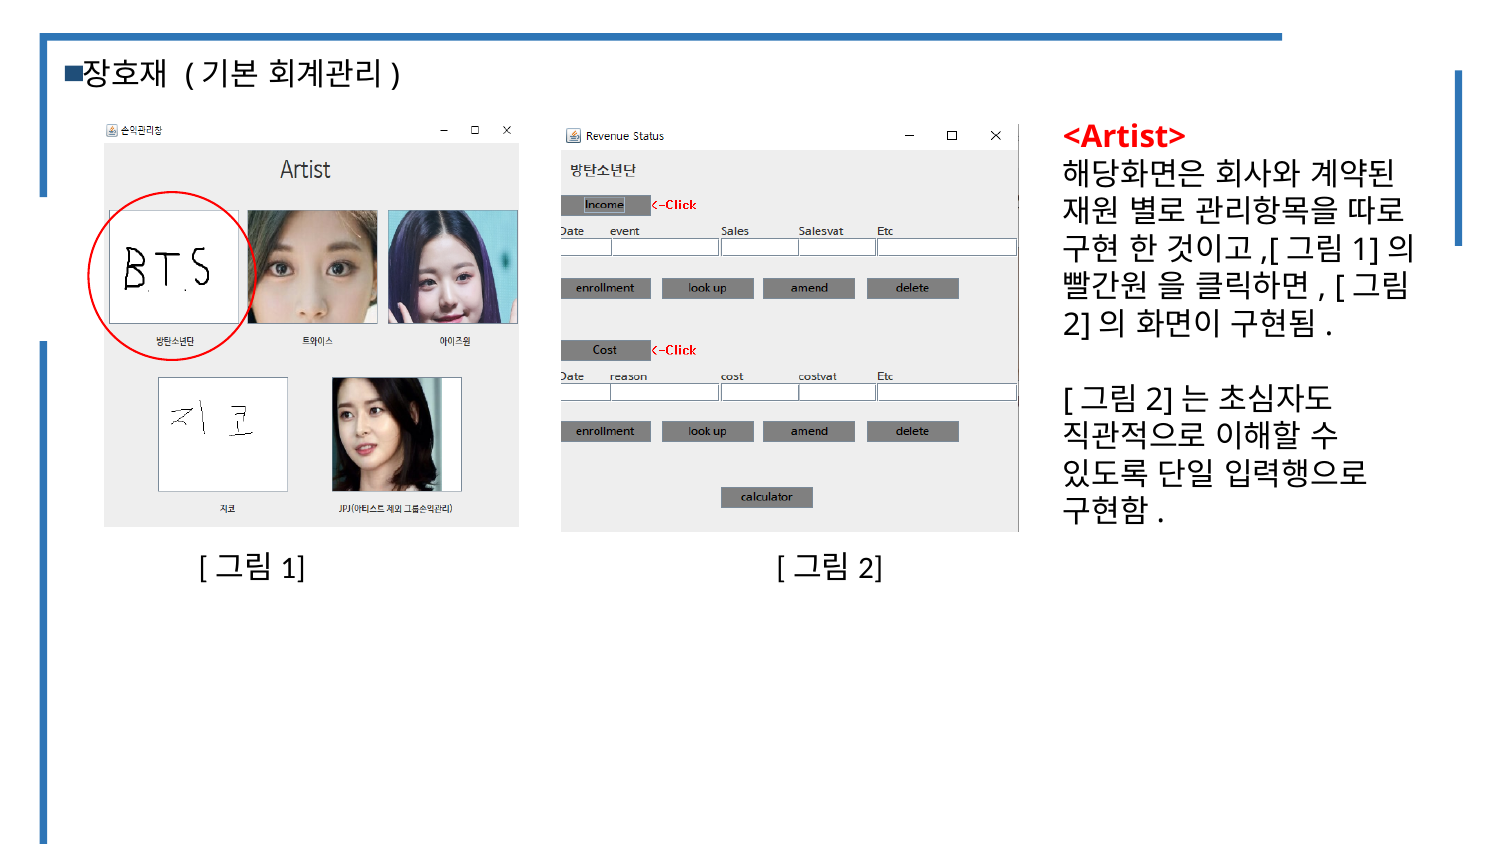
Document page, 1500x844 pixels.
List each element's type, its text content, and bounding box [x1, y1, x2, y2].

text_box <Artist> 해당화면은 회사와 계약된 재원 별로 관리항목을 따로 구현 한 것이고,[그림1]의 빨간원 을 클릭하면, [그림2]의 화면이 구현됨. [그림2]는 초심자도 직관적으로 이해할 수 있도록 단일 입력행으로 구현함. [1048, 109, 1434, 536]
text_box [87, 225, 104, 327]
text_box [39, 32, 48, 198]
text_box [1454, 69, 1463, 247]
text_box [그림2] [761, 539, 910, 592]
picture [561, 124, 1019, 532]
picture [104, 122, 520, 527]
text_box [39, 340, 48, 844]
text_box [42, 32, 1283, 42]
text_box 장호재 (기본 회계관리) [67, 46, 415, 100]
text_box [64, 65, 84, 82]
text_box [그림1] [183, 539, 333, 592]
